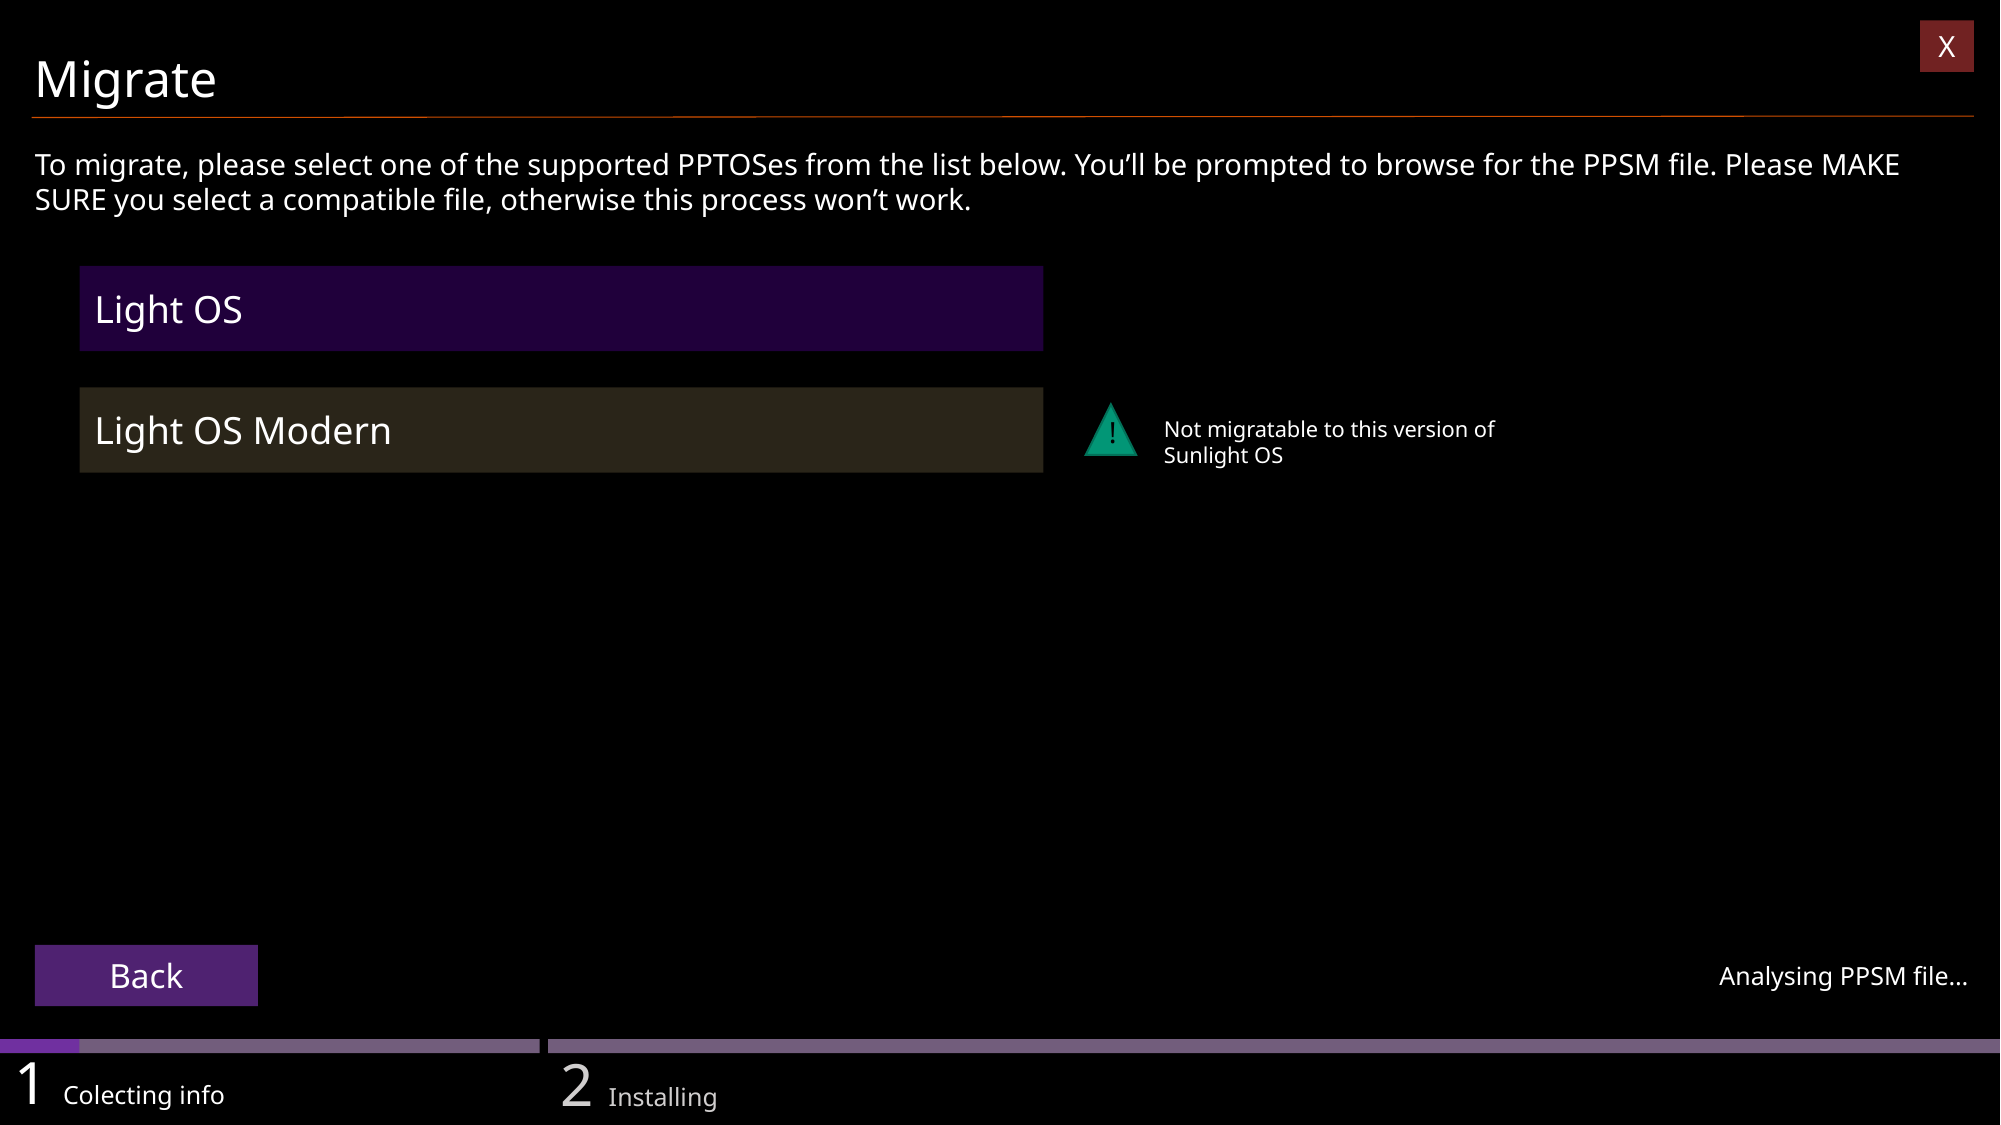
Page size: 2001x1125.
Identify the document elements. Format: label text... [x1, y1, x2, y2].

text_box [0, 1039, 2000, 1125]
text_box Light OS Modern [79, 386, 1044, 474]
text_box Analysing PPSM file… [1130, 953, 1984, 999]
text_box ! [1084, 402, 1138, 456]
text_box Light OS [79, 265, 1044, 352]
text_box Back [34, 944, 259, 1007]
text_box [0, 0, 2000, 1039]
text_box X [1919, 19, 1975, 73]
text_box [19, 40, 1974, 225]
text_box Not migratable to this version of Sunlight OS [1149, 408, 1600, 476]
